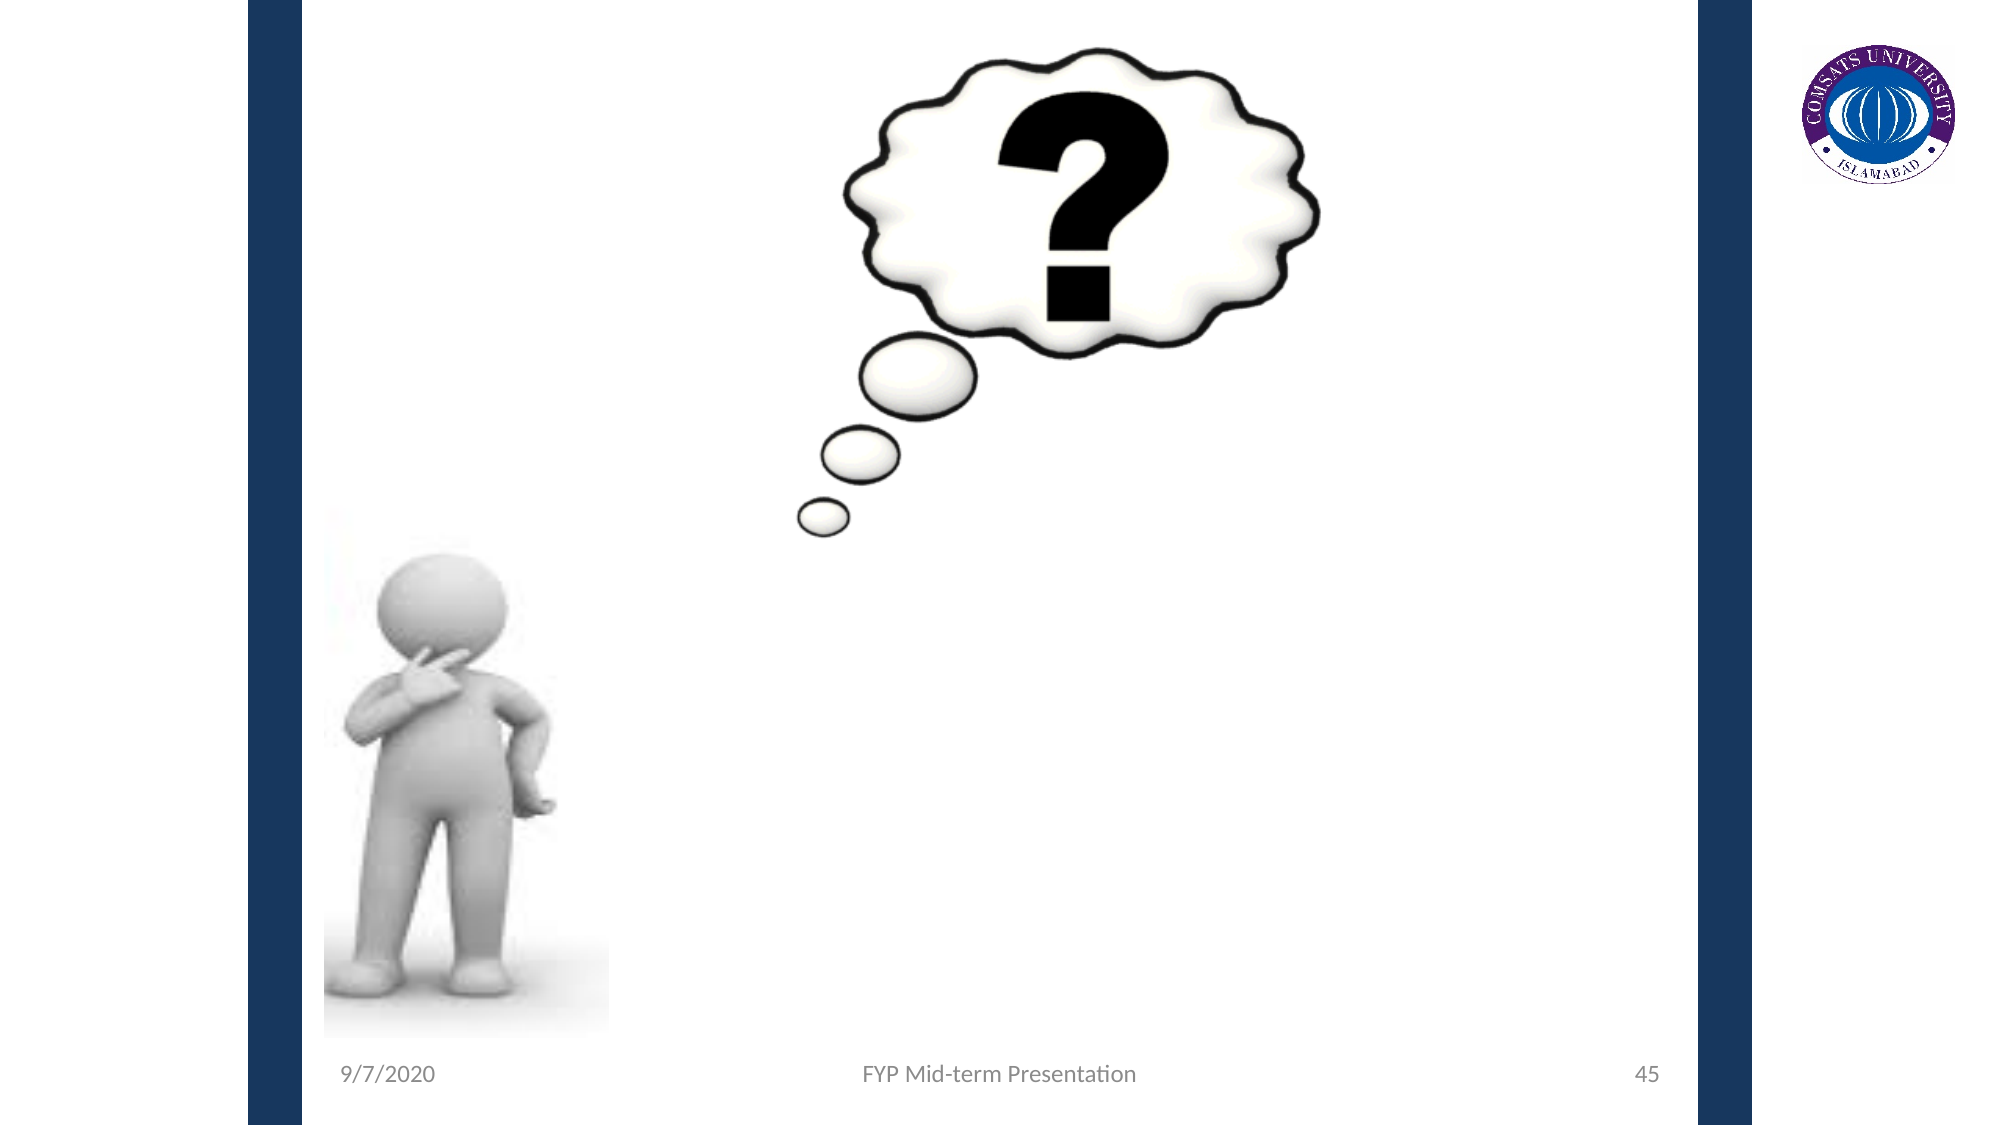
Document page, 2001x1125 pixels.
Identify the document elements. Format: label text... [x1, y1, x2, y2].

text_box [1700, 0, 1750, 1125]
text_box 9/7/2020 [324, 1042, 675, 1103]
text_box FYP Mid-term Presentation [762, 1042, 1238, 1103]
picture [787, 24, 1335, 572]
text_box 45 [1325, 1042, 1675, 1103]
text_box [249, 0, 300, 1125]
picture [1802, 45, 1955, 184]
picture [324, 499, 609, 1038]
